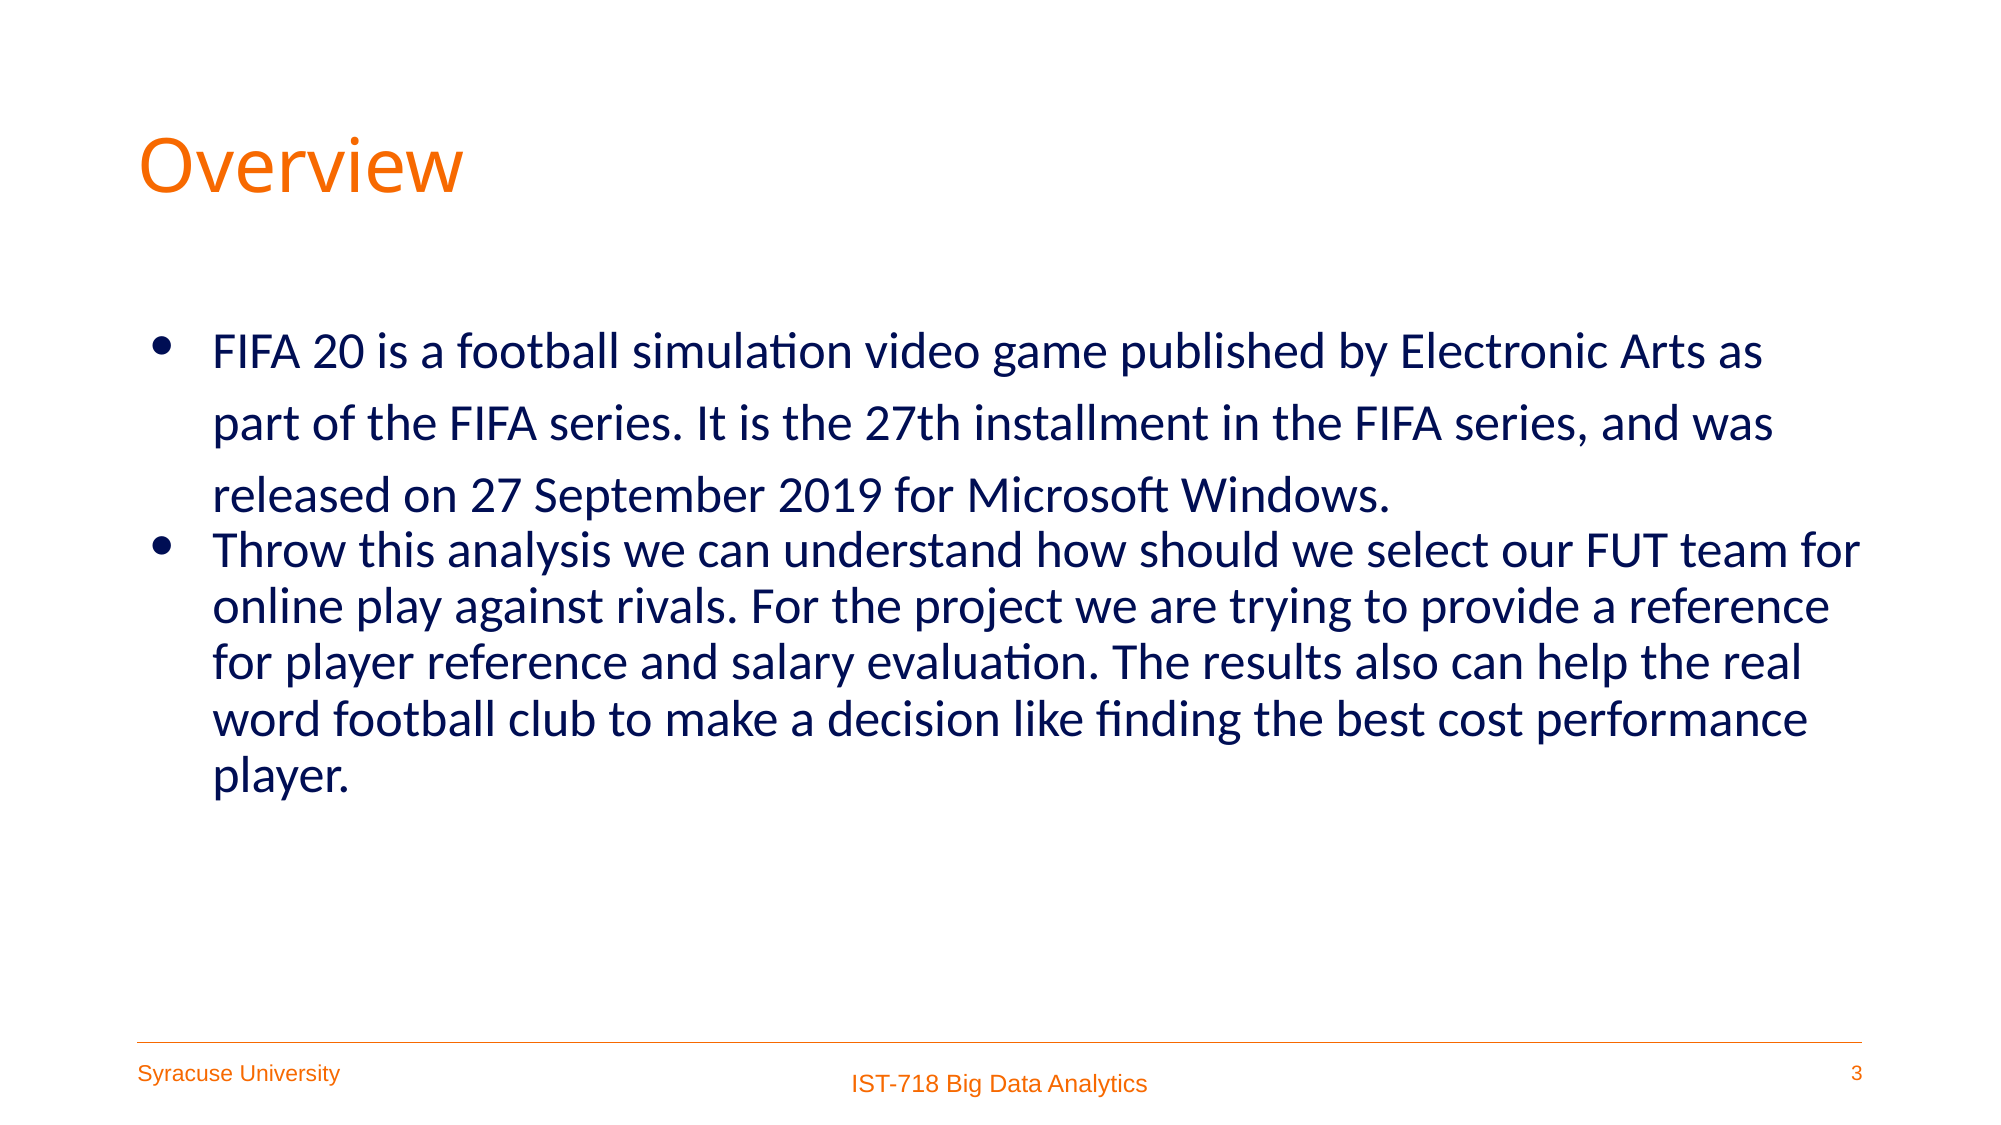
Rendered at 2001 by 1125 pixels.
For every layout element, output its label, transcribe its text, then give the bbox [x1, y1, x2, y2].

list FIFA 20 is a football simulation video game published by Electronic Arts as part of the FIFA series. It is the 27th installment in the FIFA series, and was released on 27 September 2019 for Microsoft Windows. Throw this analysis we can understand how should we select our FUT team for online play against rivals. For the project we are trying to provide a reference for player reference and salary evaluation. The results also can help the real word football club to make a decision like finding the best cost performance player. [137, 299, 1863, 875]
title Overview [137, 59, 1863, 278]
footer IST-718 Big Data Analytics [662, 1052, 1338, 1113]
